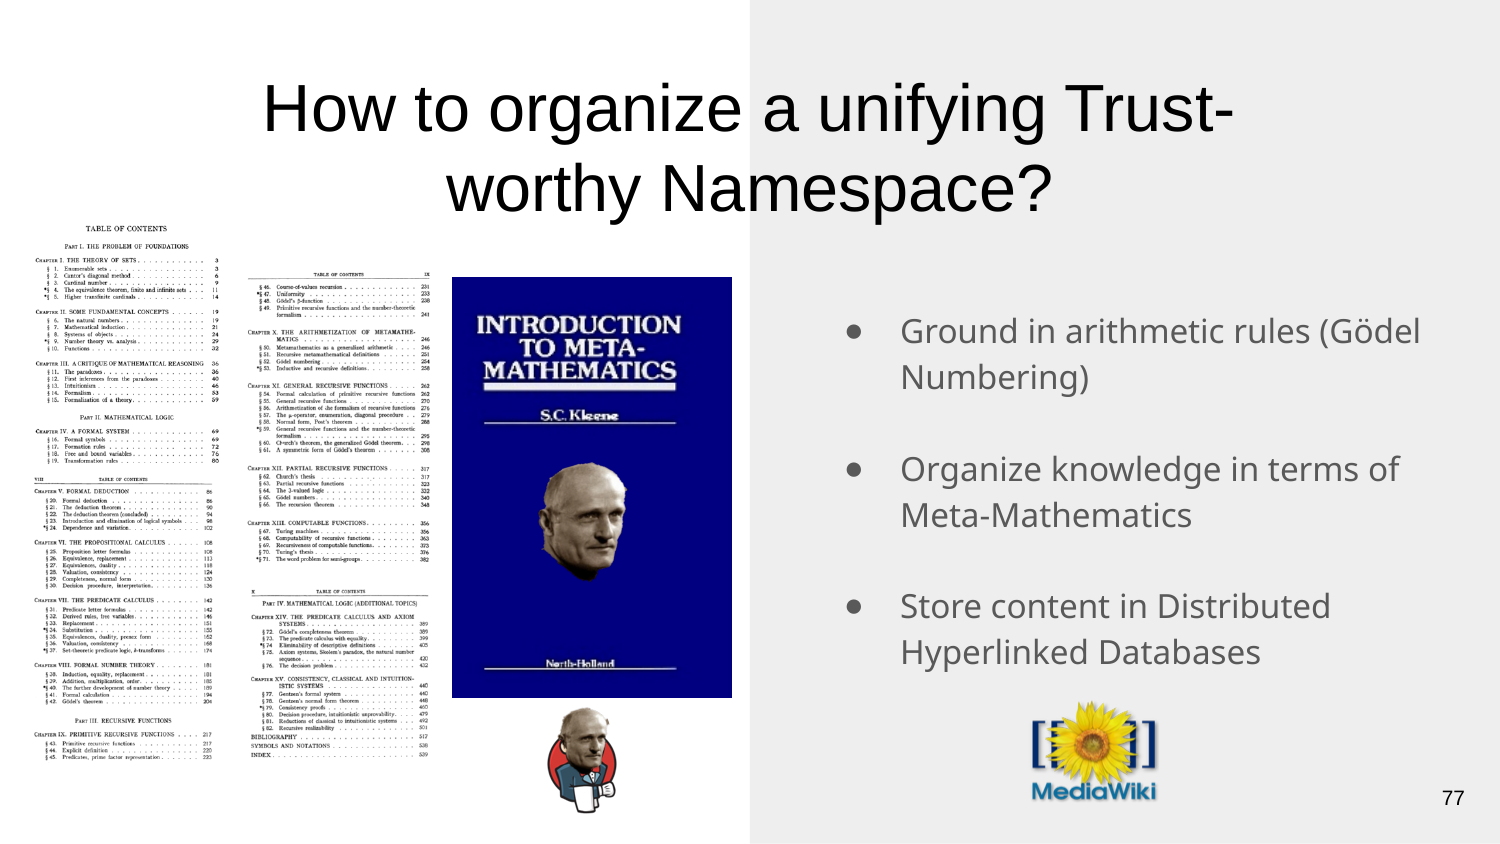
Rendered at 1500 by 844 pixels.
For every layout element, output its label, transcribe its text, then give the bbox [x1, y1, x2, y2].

picture [542, 699, 625, 818]
picture [452, 277, 732, 698]
picture [243, 577, 439, 766]
list Ground in arithmetic rules (Gödel Numbering) Organize knowledge in terms of Meta-Mathematics Store content in Distributed Hyperlinked Databases [810, 250, 1440, 725]
picture [1014, 672, 1175, 836]
picture [22, 221, 227, 766]
slide_number 77 [1389, 764, 1480, 830]
title How to organize a unifying Trust-worthy Namespace? [231, 68, 1269, 222]
picture [240, 266, 441, 570]
